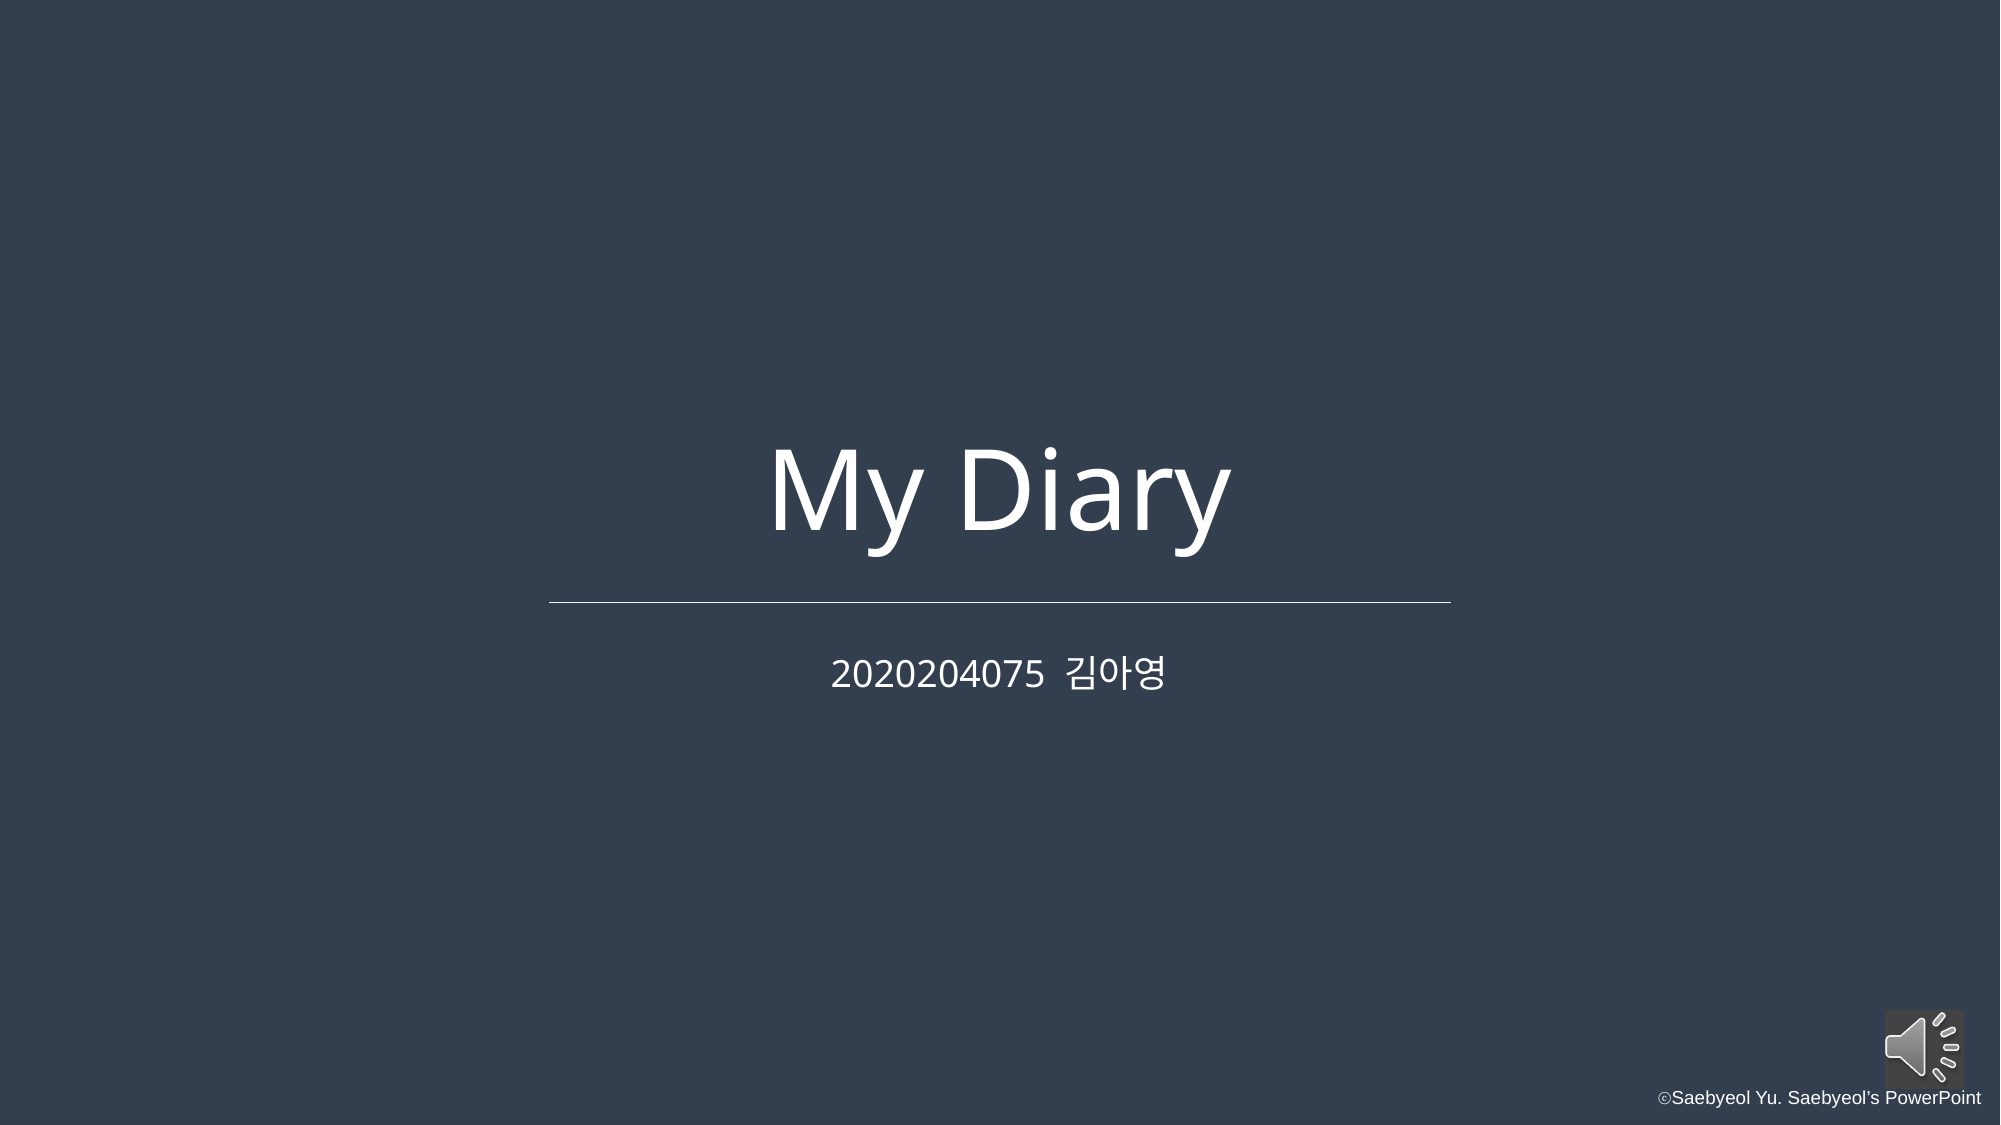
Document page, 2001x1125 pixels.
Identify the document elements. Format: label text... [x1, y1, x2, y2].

picture [1884, 1009, 1965, 1090]
text_box 2020204075 김아영 [815, 642, 1183, 703]
text_box My Diary [750, 410, 1248, 561]
